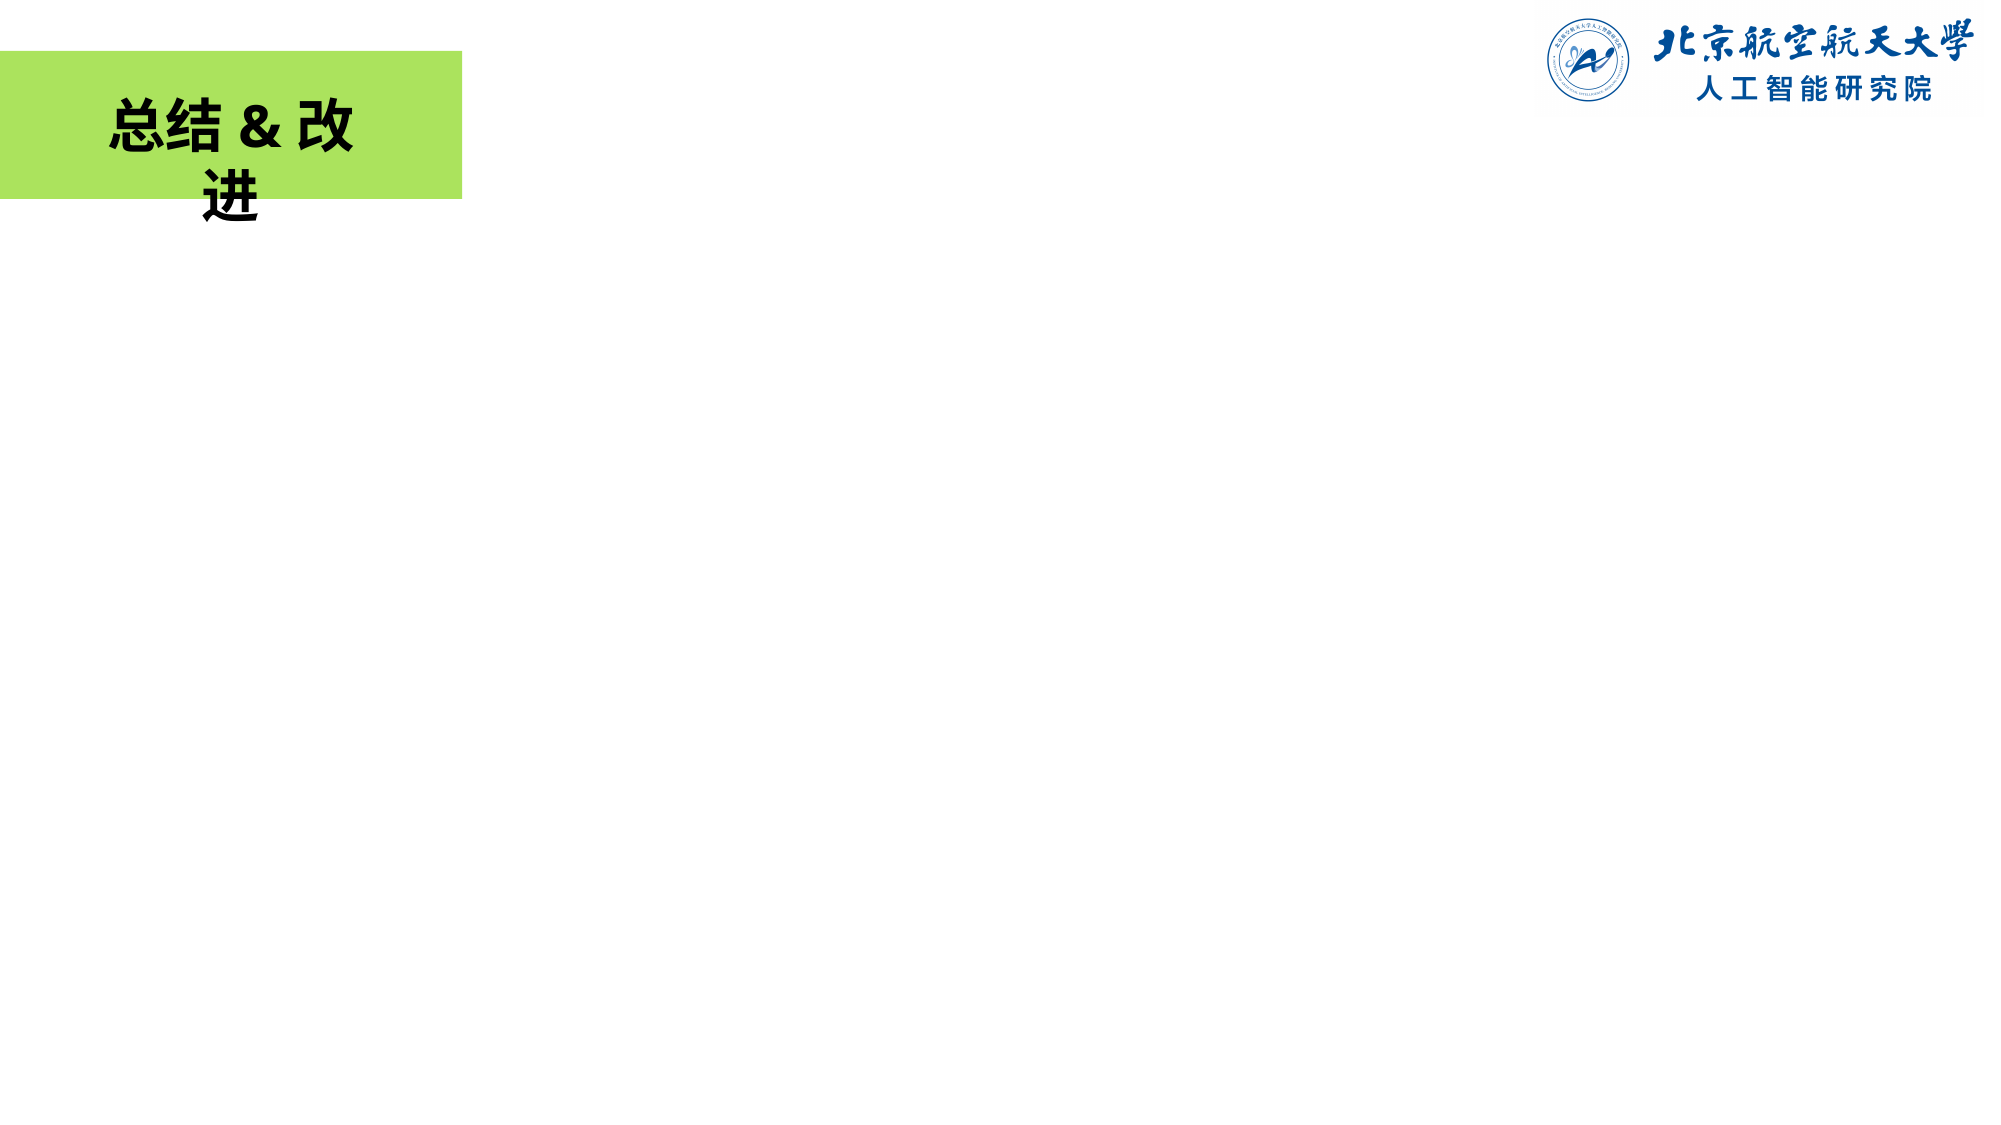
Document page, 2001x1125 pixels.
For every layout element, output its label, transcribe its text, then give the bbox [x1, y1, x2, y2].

picture [1533, 0, 1984, 117]
text_box 总结&改进 [79, 89, 383, 230]
text_box [0, 50, 463, 200]
